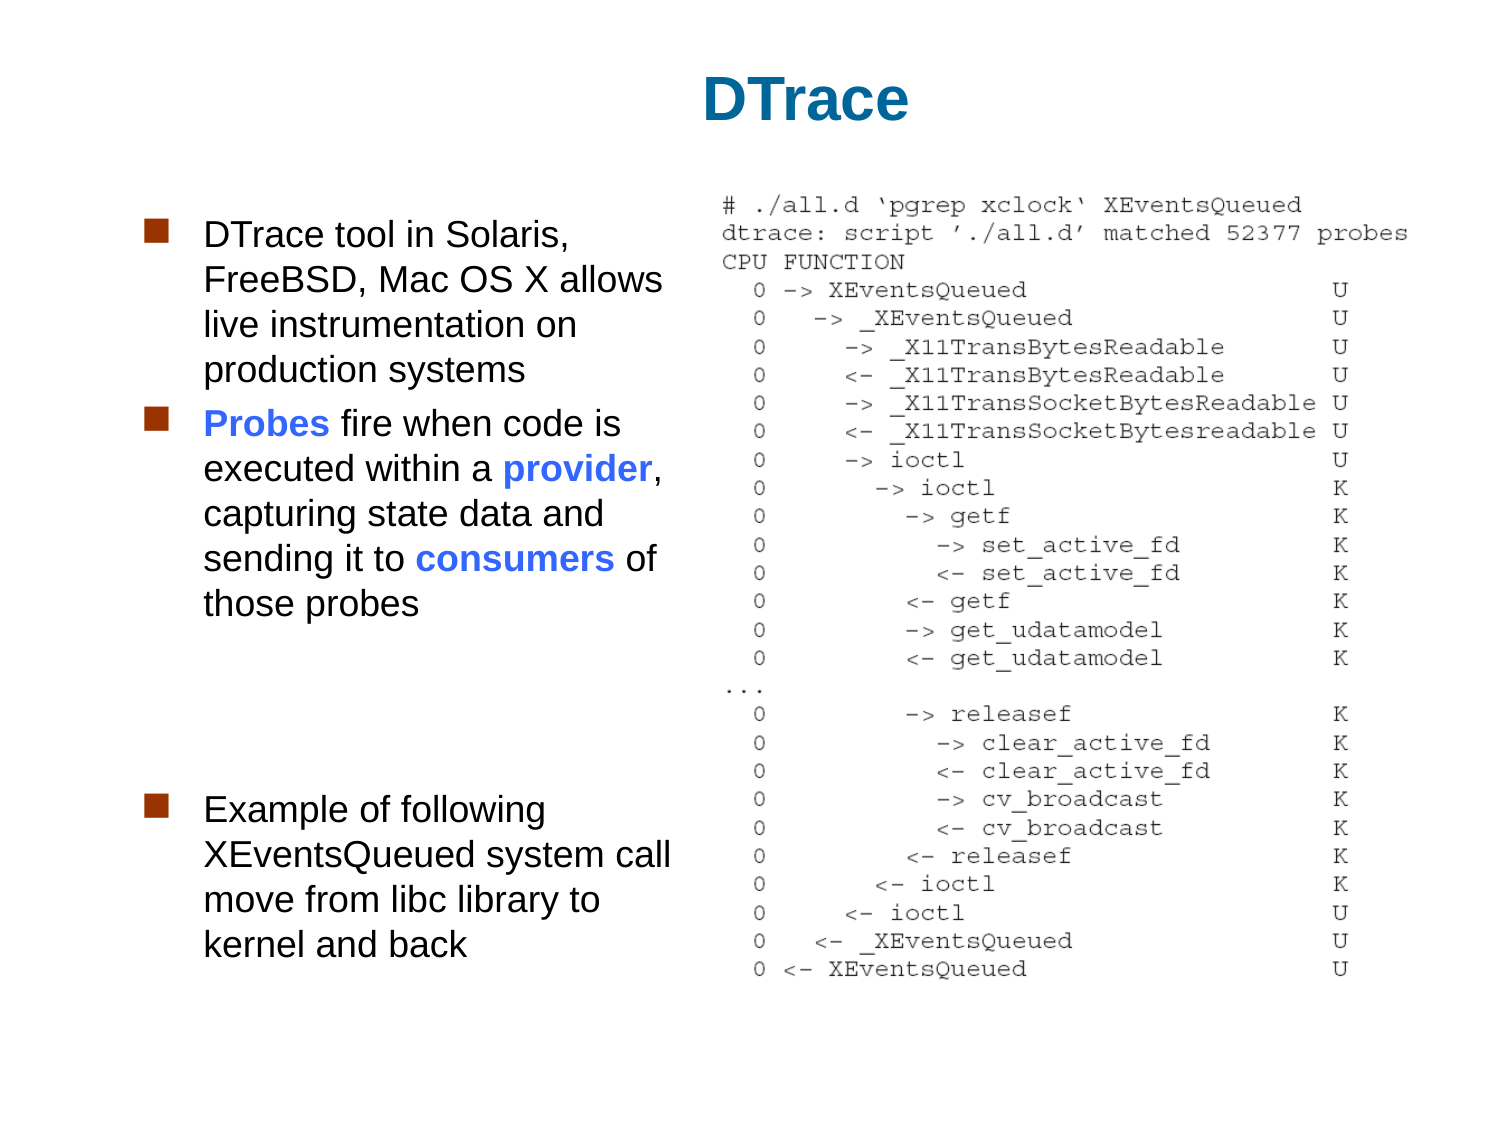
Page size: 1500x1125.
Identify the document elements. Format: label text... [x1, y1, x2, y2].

picture [714, 166, 1419, 993]
text_box DTrace tool in Solaris, FreeBSD, Mac OS X allows live instrumentation on production systems Probes fire when code is executed within a provider, capturing state data and sending it to consumers of those probes Example of following XEventsQueued system call move from libc library to kernel and back [132, 202, 692, 1008]
title DTrace [131, 45, 1482, 141]
